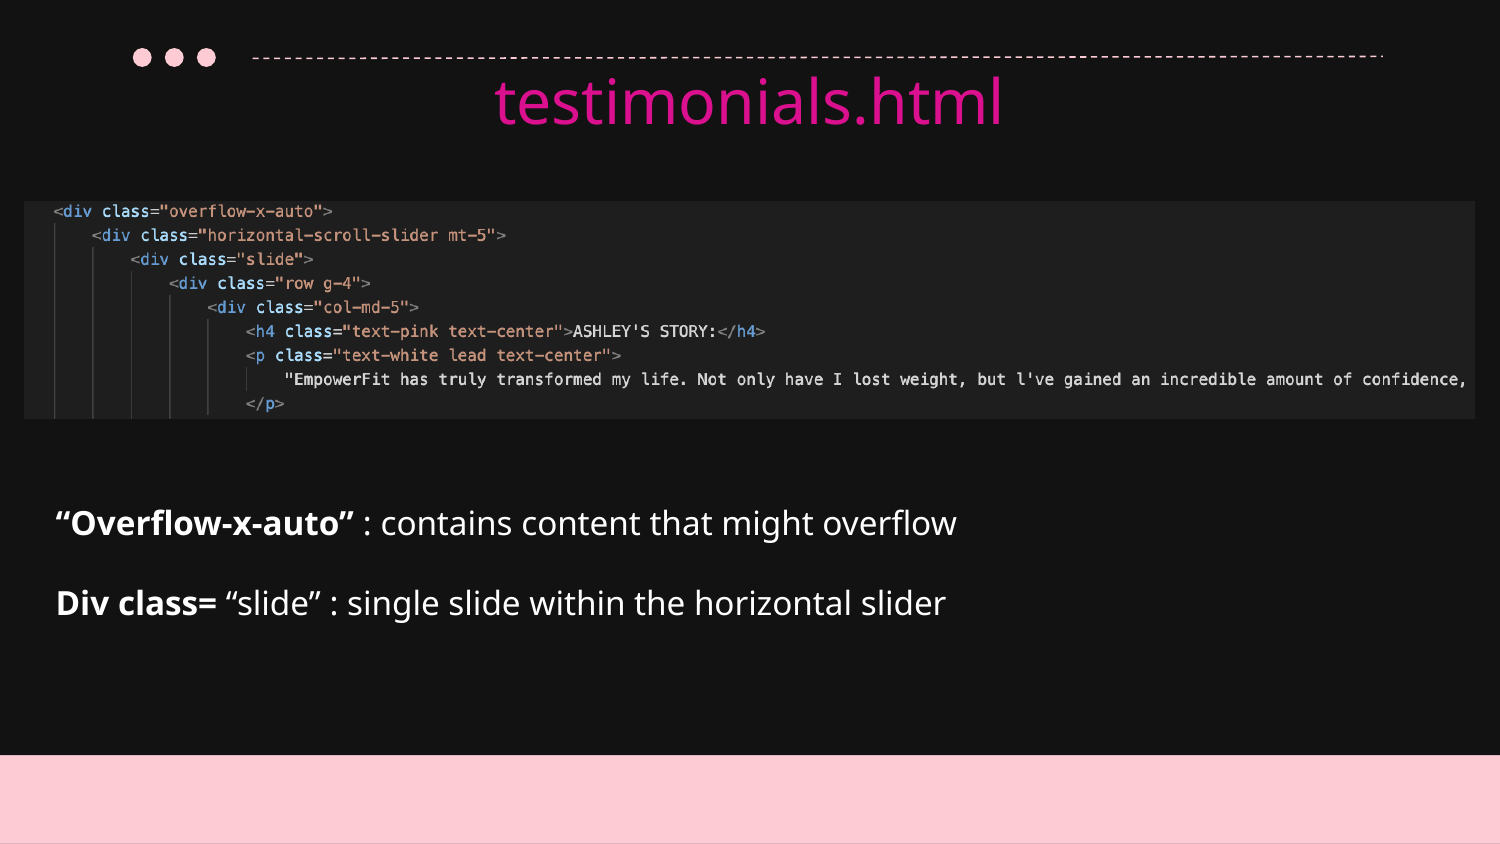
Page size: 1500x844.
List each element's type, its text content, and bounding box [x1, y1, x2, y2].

text_box “Overflow-x-auto” : contains content that might overflow Div class= “slide” : single slide within the horizontal slider [40, 487, 1338, 679]
picture [24, 201, 1476, 419]
title testimonials.html [118, 47, 1382, 142]
